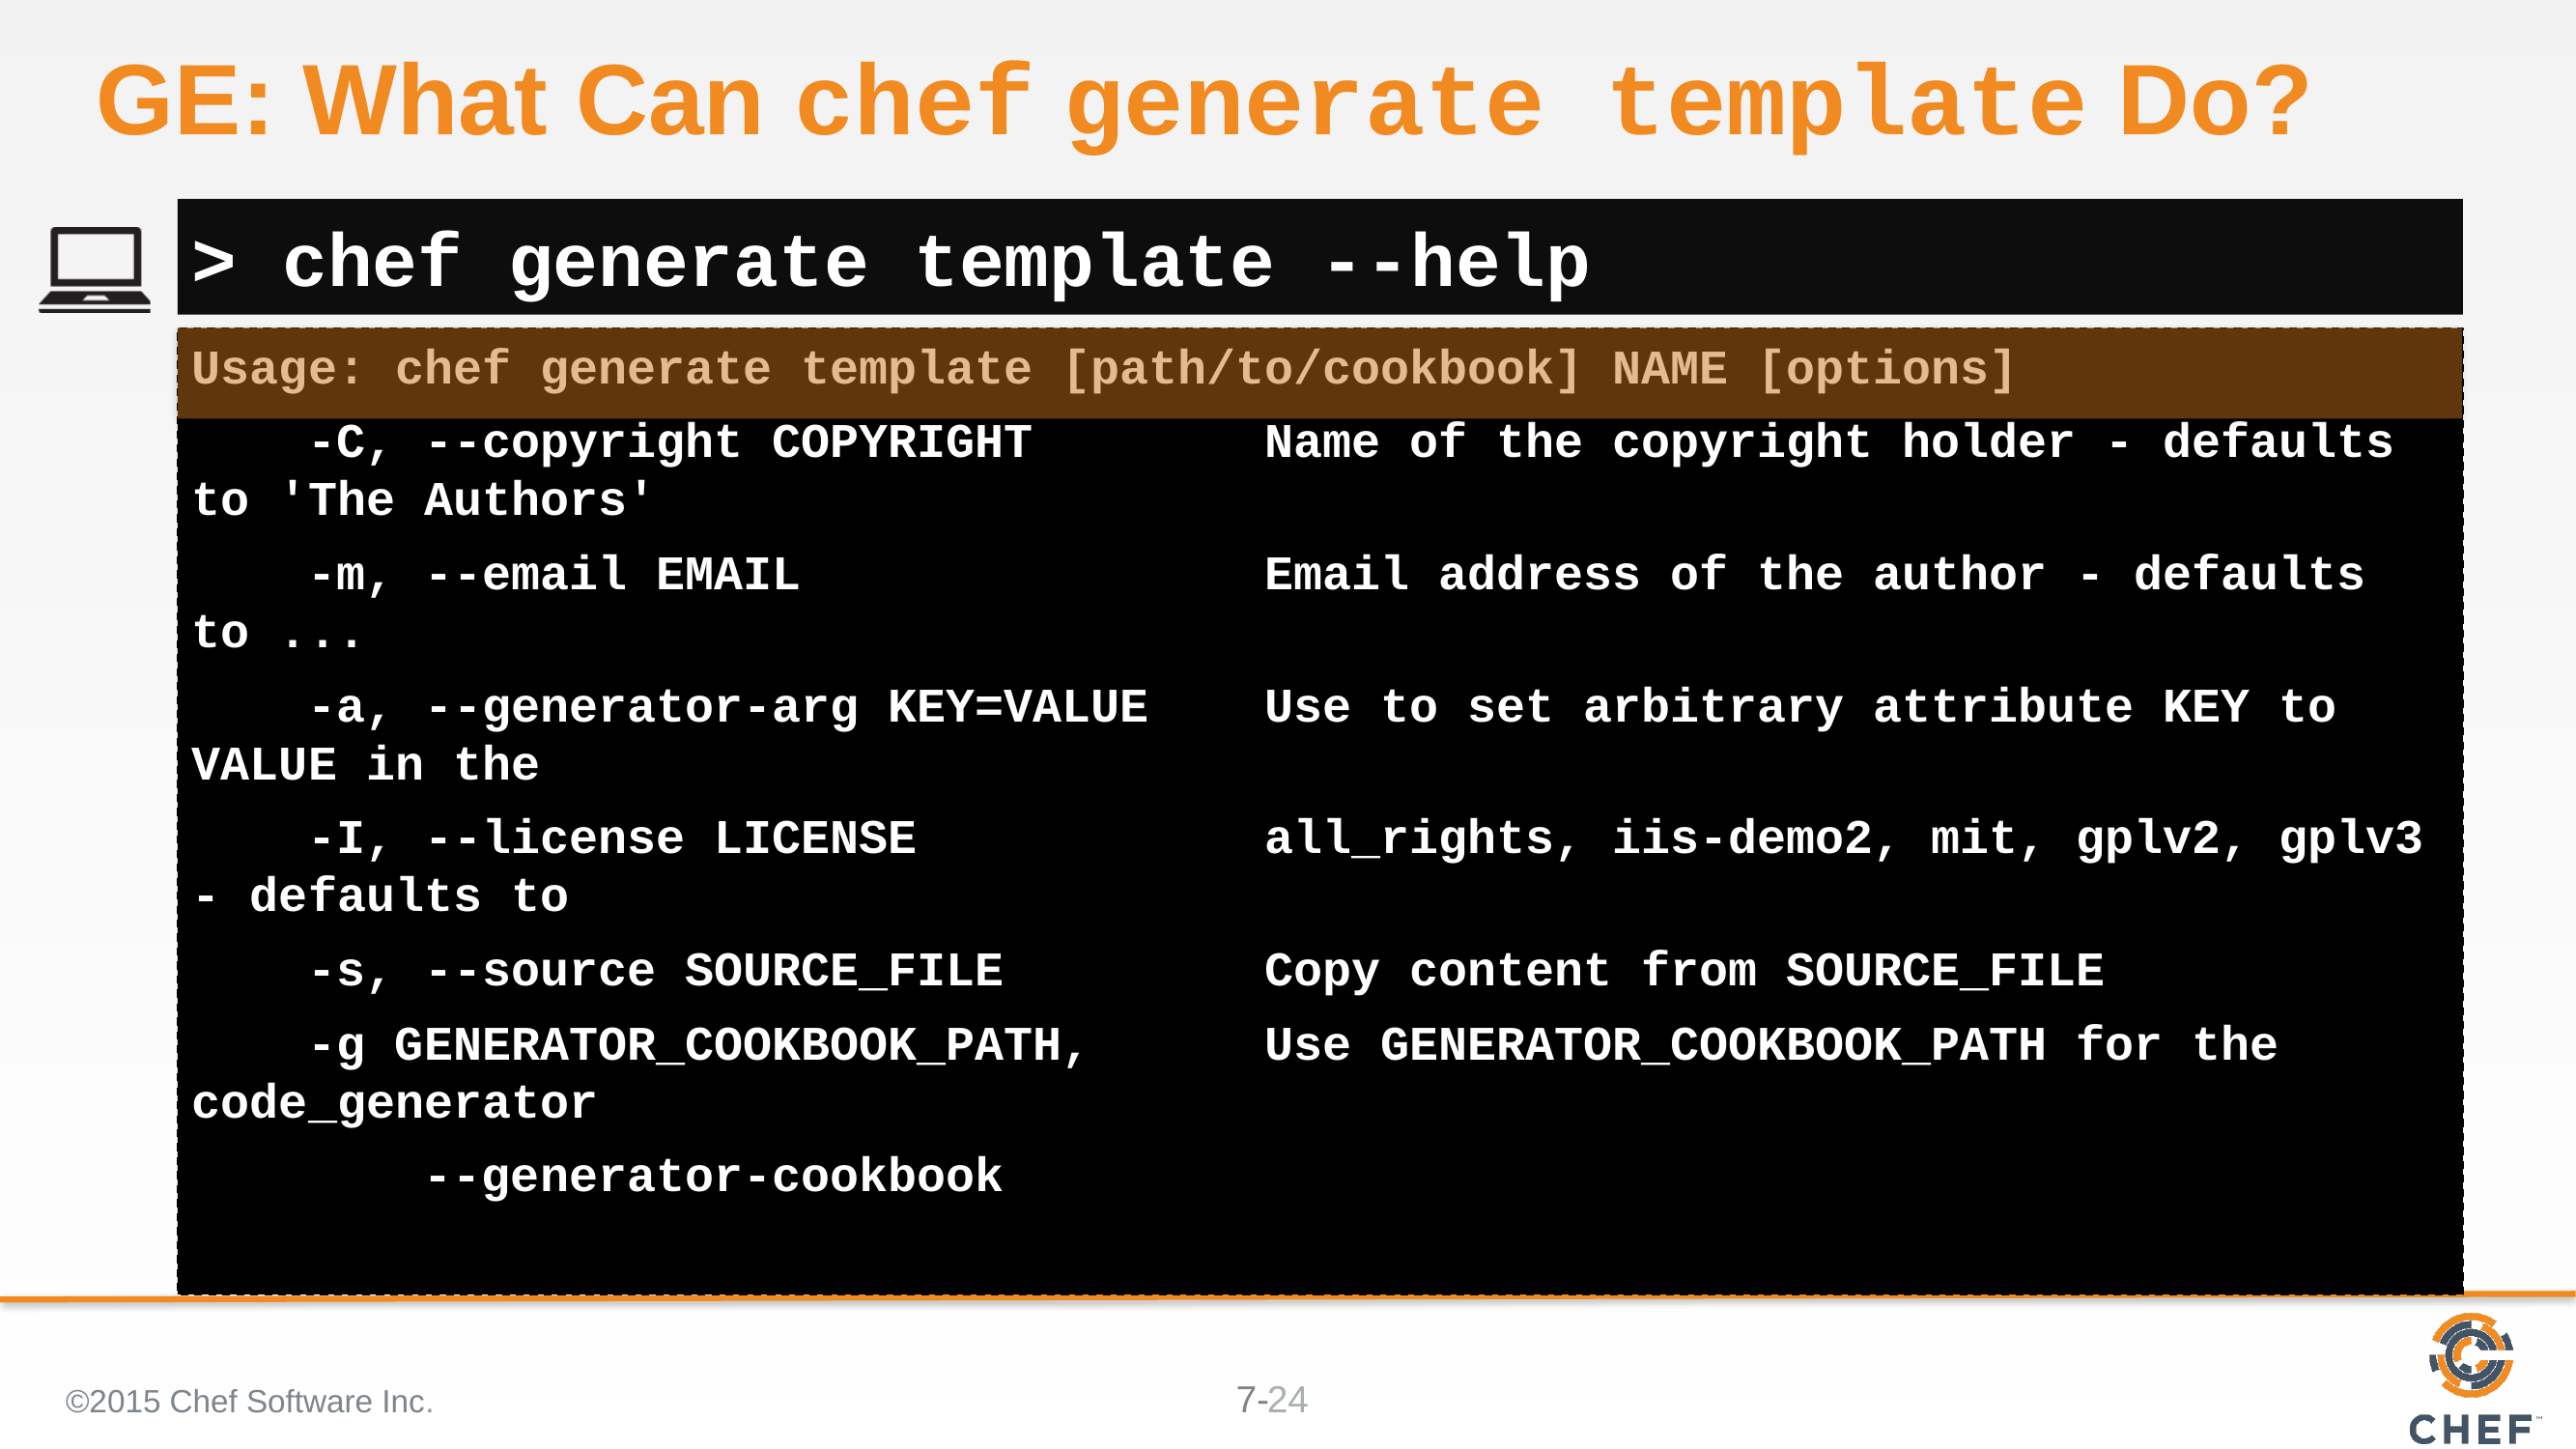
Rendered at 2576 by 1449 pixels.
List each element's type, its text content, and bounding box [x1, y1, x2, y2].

text_box [177, 327, 2463, 419]
title GE: What Can chef generate template Do? [96, 48, 2463, 180]
footer ©2015 Chef Software Inc. [51, 1359, 952, 1440]
picture [2399, 1297, 2550, 1449]
slide_number 24 [998, 1359, 1578, 1437]
list Usage: chef generate template [path/to/cookbook] NAME [options] -C, --copyright COPYRIGHT Name of the copyright holder - defaults to 'The Authors' -m, --email EMAIL Email address of the author - defaults to ... -a, --generator-arg KEY=VALUE Use to set arbitrary attribute KEY to VALUE in the -I, --license LICENSE all_rights, iis-demo2, mit, gplv2, gplv3 - defaults to -s, --source SOURCE_FILE Copy content from SOURCE_FILE -g GENERATOR_COOKBOOK_PATH, Use GENERATOR_COOKBOOK_PATH for the code_generator --generator-cookbook [177, 430, 2464, 1295]
list > chef generate template --help [177, 198, 2463, 315]
